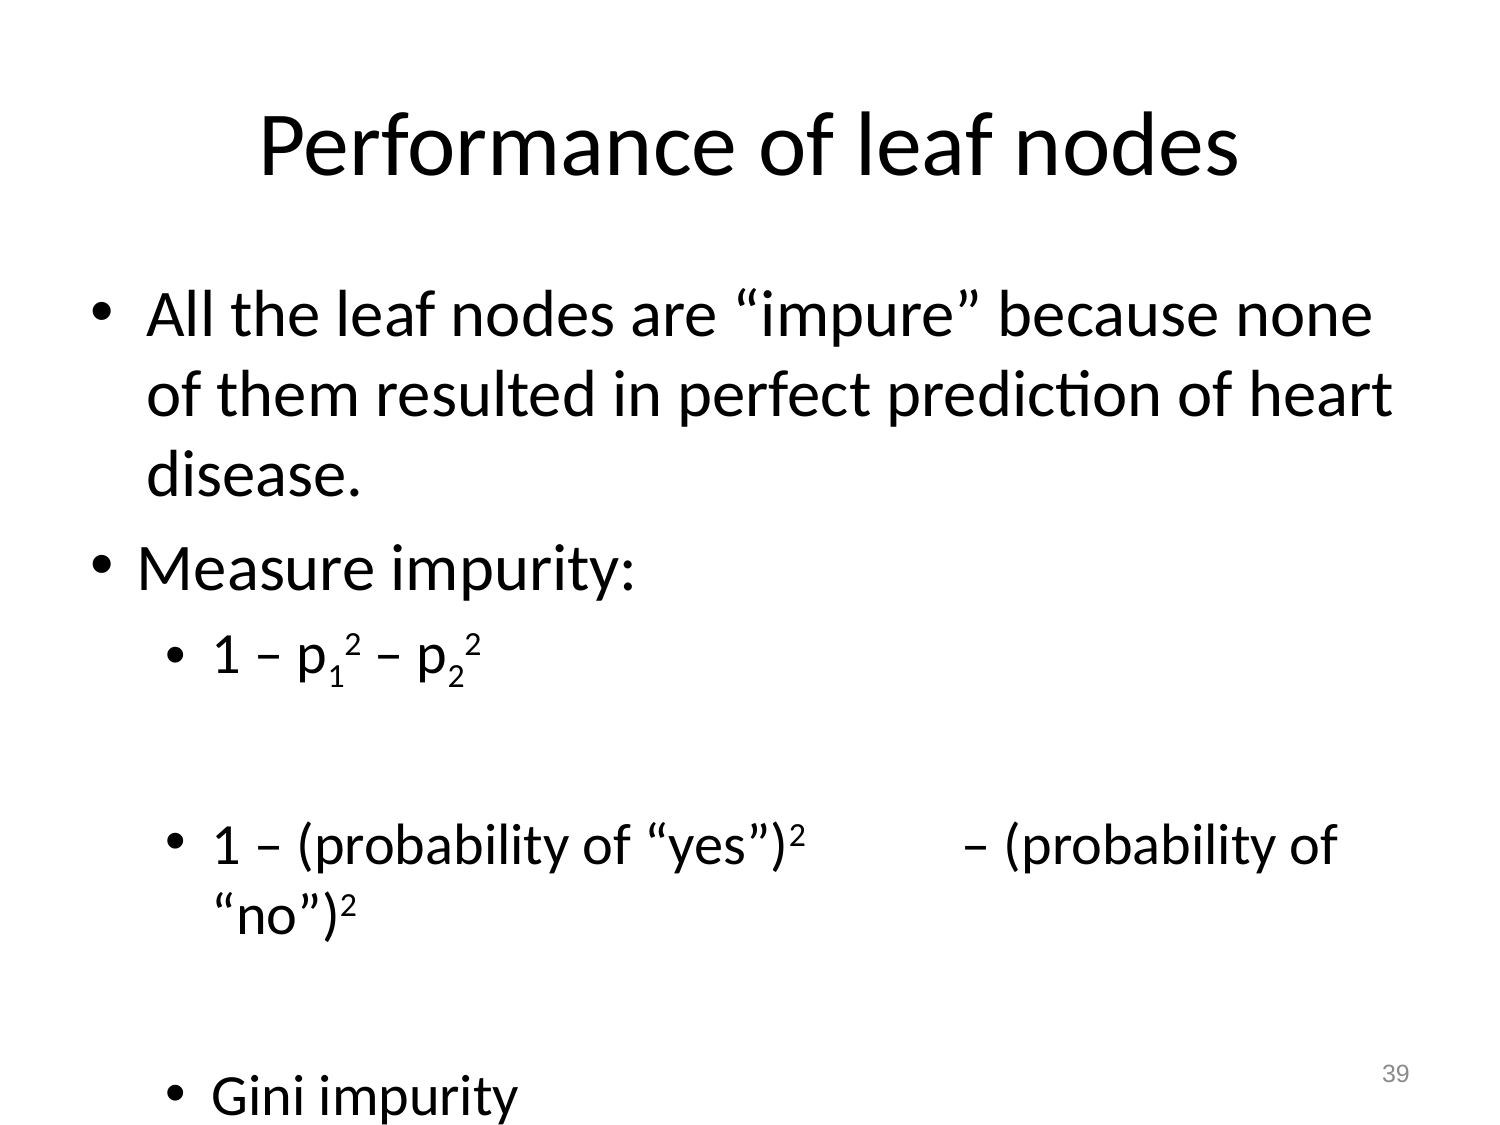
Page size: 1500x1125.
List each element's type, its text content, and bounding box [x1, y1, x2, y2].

title Performance of leaf nodes [75, 45, 1425, 233]
slide_number 39 [1074, 1042, 1425, 1103]
list All the leaf nodes are “impure” because none of them resulted in perfect prediction of heart disease. Measure impurity: 1 – p12 – p22 1 – (probability of “yes”)2 – (probability of “no”)2 Gini impurity [75, 262, 1425, 1005]
